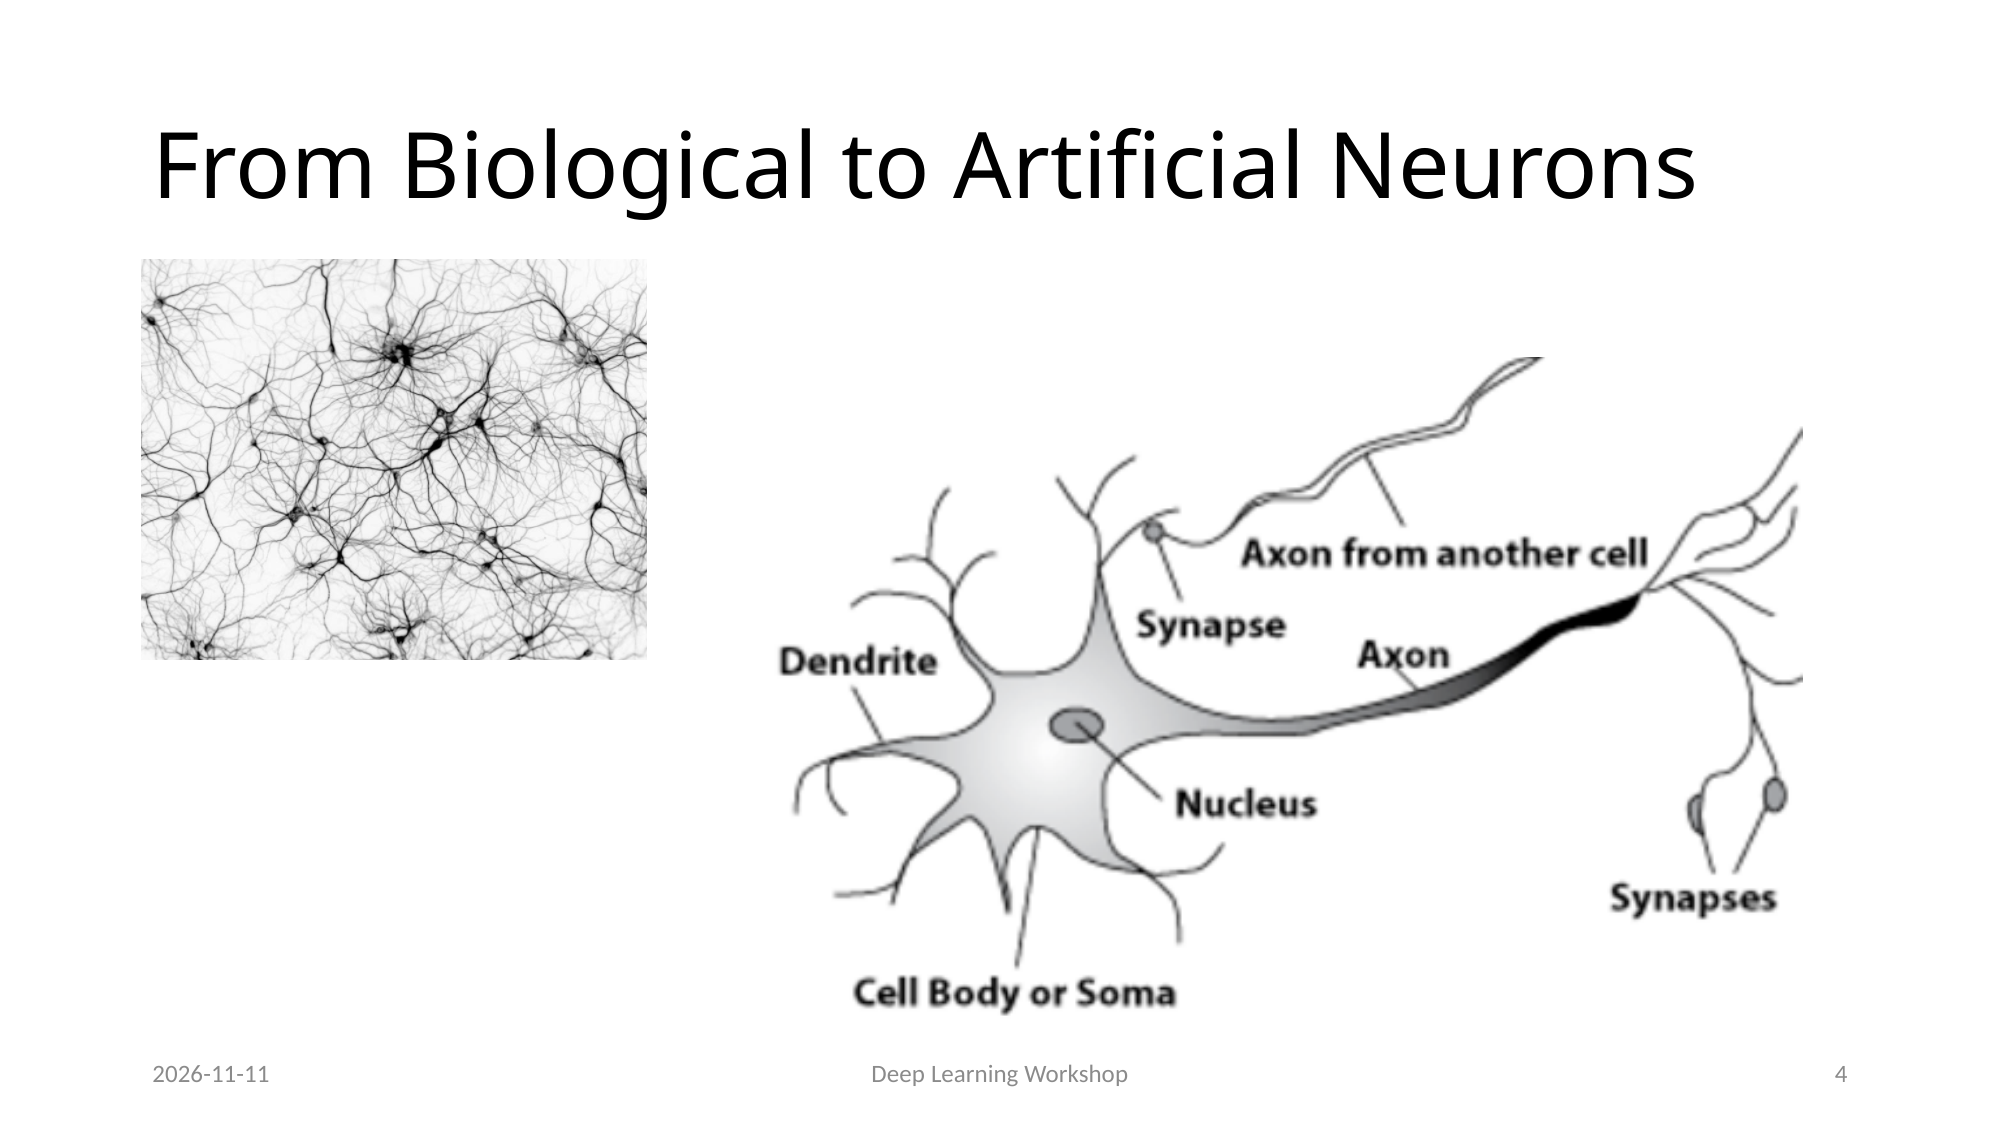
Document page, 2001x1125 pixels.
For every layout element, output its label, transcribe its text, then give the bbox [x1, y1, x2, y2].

title From Biological to Artificial Neurons [137, 59, 1863, 278]
slide_number 4 [1412, 1042, 1863, 1103]
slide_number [137, 1042, 588, 1103]
picture [141, 259, 647, 660]
picture [706, 357, 1803, 1023]
footer Deep Learning Workshop [662, 1042, 1338, 1103]
